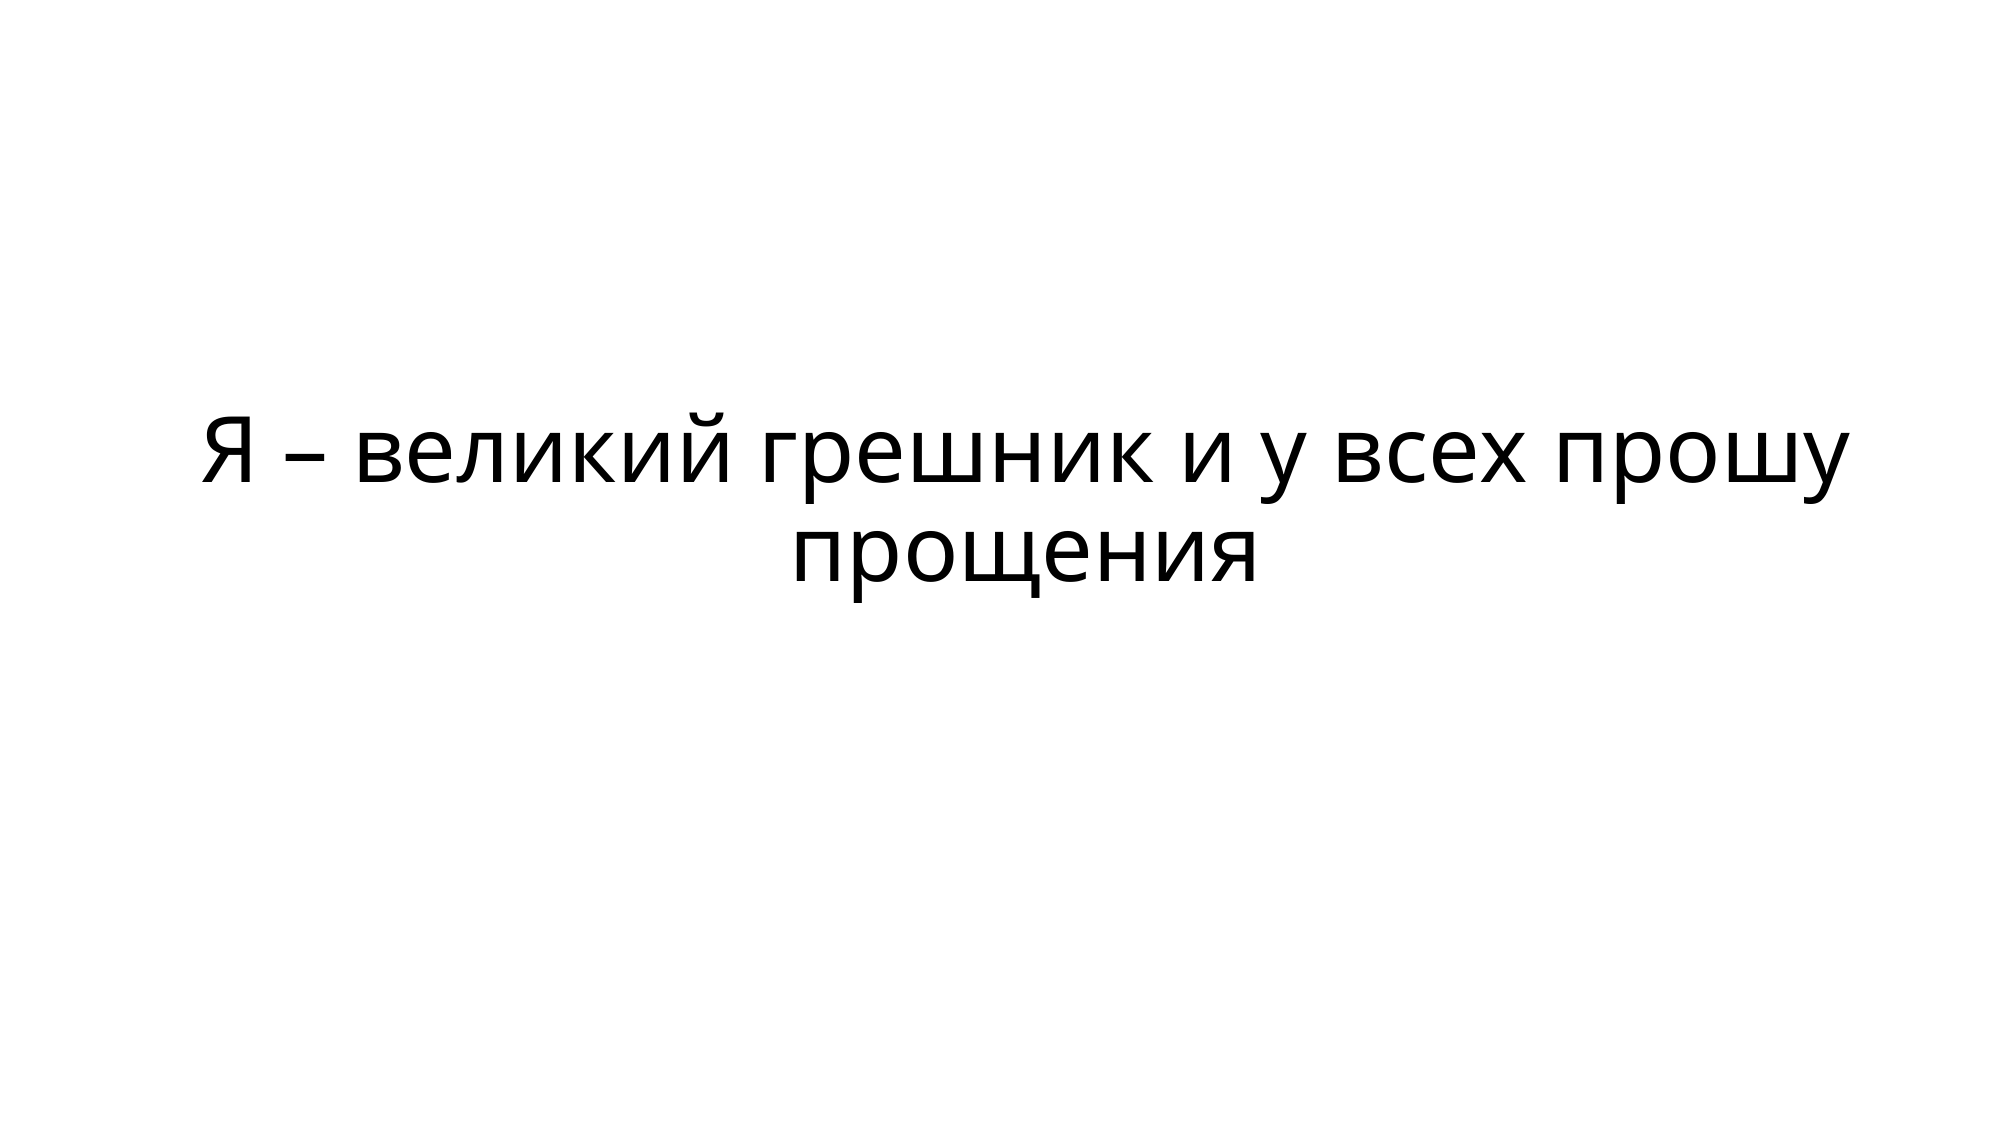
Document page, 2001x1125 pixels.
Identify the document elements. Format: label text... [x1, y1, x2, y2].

title Я – великий грешник и у всех прошу прощения [163, 393, 1889, 611]
